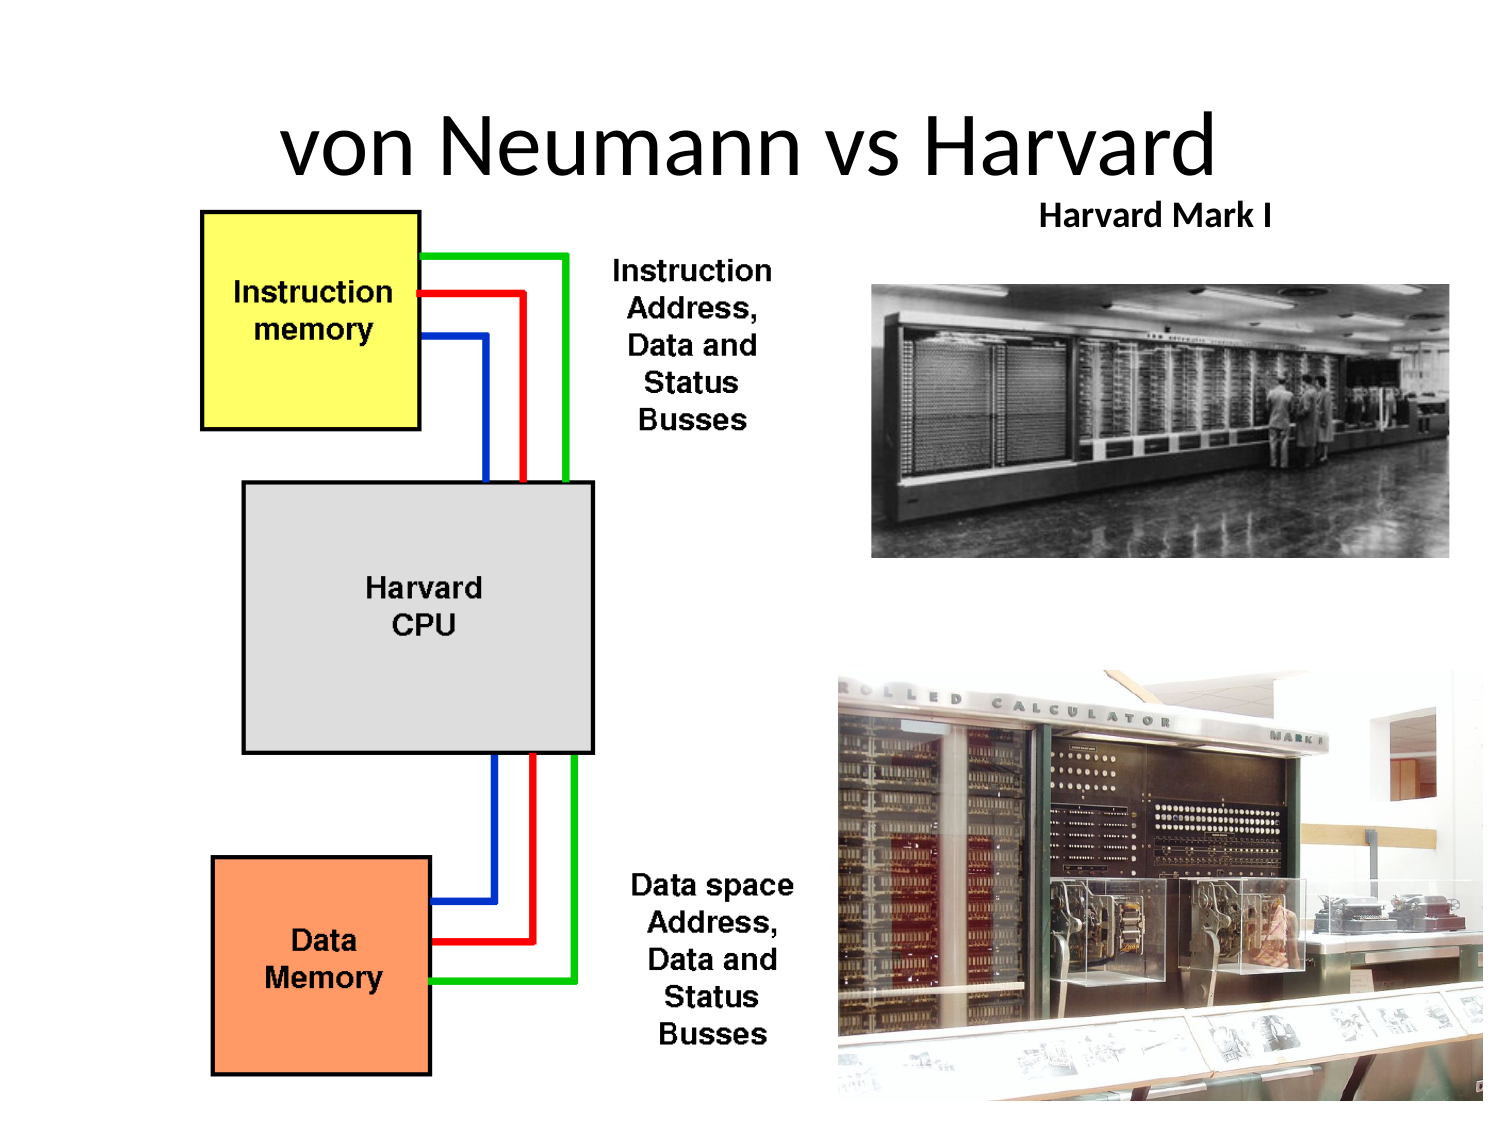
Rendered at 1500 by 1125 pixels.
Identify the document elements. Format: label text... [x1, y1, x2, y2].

title von Neumann vs Harvard [75, 45, 1425, 233]
picture [870, 283, 1450, 558]
text_box Harvard Mark I [1024, 182, 1297, 243]
picture [182, 195, 1483, 1101]
